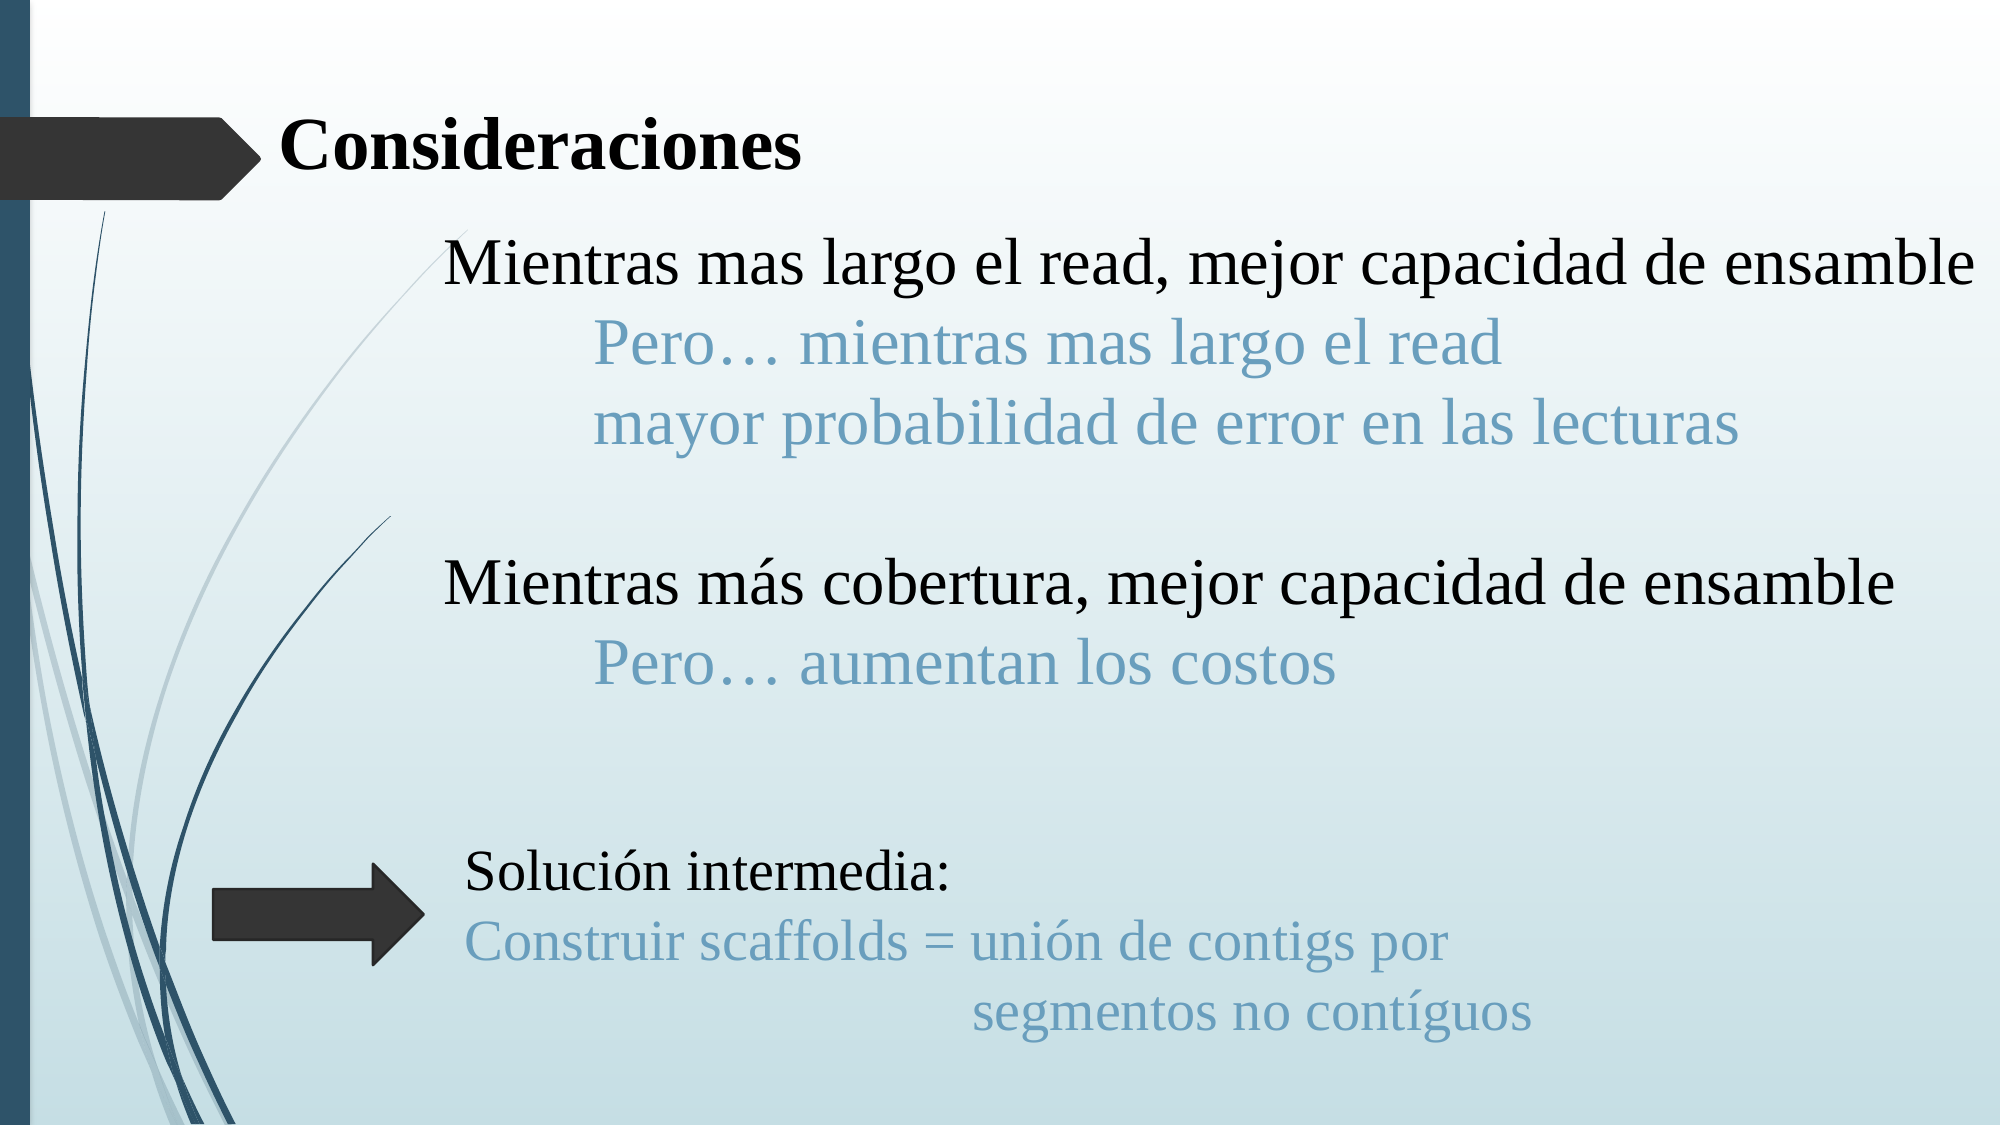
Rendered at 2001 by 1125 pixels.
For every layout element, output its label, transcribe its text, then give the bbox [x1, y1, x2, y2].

title Consideraciones [263, 86, 1961, 211]
text_box [211, 862, 425, 967]
text_box Mientras mas largo el read, mejor capacidad de ensamble Pero… mientras mas largo el read mayor probabilidad de error en las lecturas Mientras más cobertura, mejor capacidad de ensamble Pero… aumentan los costos [429, 210, 1995, 705]
text_box Solución intermedia: Construir scaffolds = unión de contigs por segmentos no contíguos [449, 824, 1885, 1050]
